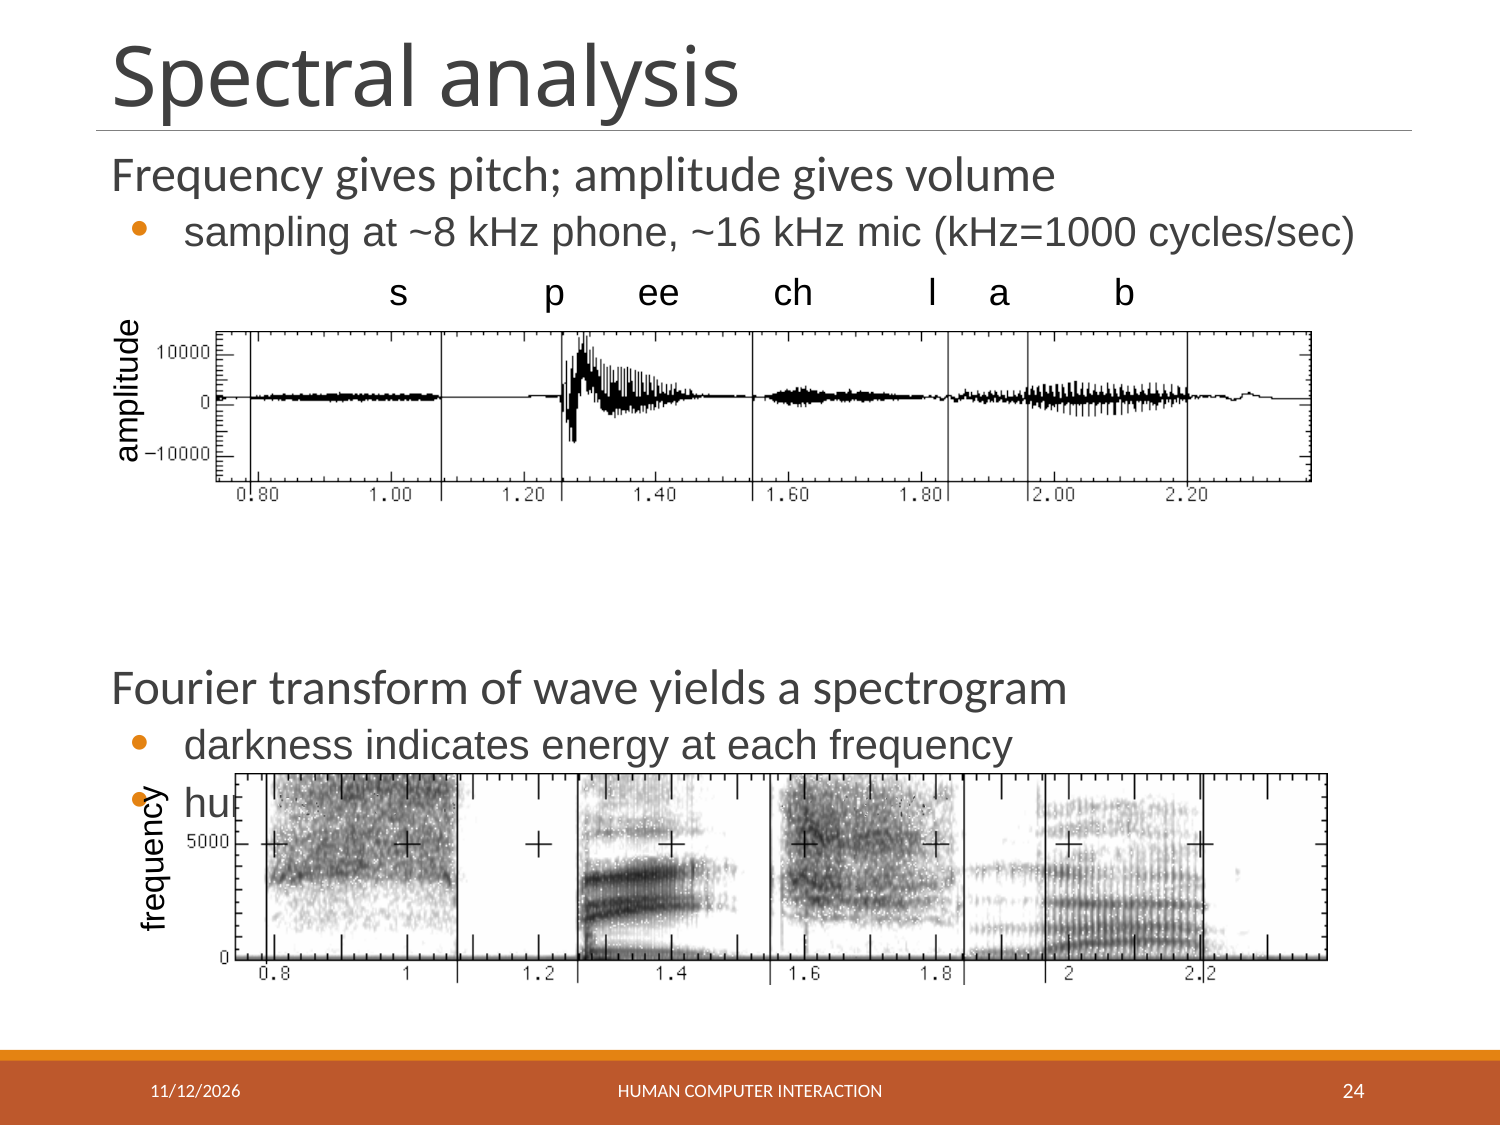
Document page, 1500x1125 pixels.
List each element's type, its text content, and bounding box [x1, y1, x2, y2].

title Spectral analysis [96, 19, 1413, 131]
text_box s p ee ch l a b [343, 260, 1153, 321]
footer Human Computer Interaction [453, 1059, 1047, 1120]
text_box amplitude [96, 303, 153, 478]
picture [139, 330, 1312, 504]
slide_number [135, 1059, 440, 1120]
list Frequency gives pitch; amplitude gives volume sampling at ~8 kHz phone, ~16 kHz mic (kHz=1000 cycles/sec) Fourier transform of wave yields a spectrogram darkness indicates energy at each frequency hundreds to thousands of frequency samples [96, 140, 1413, 1034]
text_box frequency [119, 770, 158, 948]
slide_number 24 [1218, 1059, 1380, 1120]
picture [154, 772, 1328, 985]
